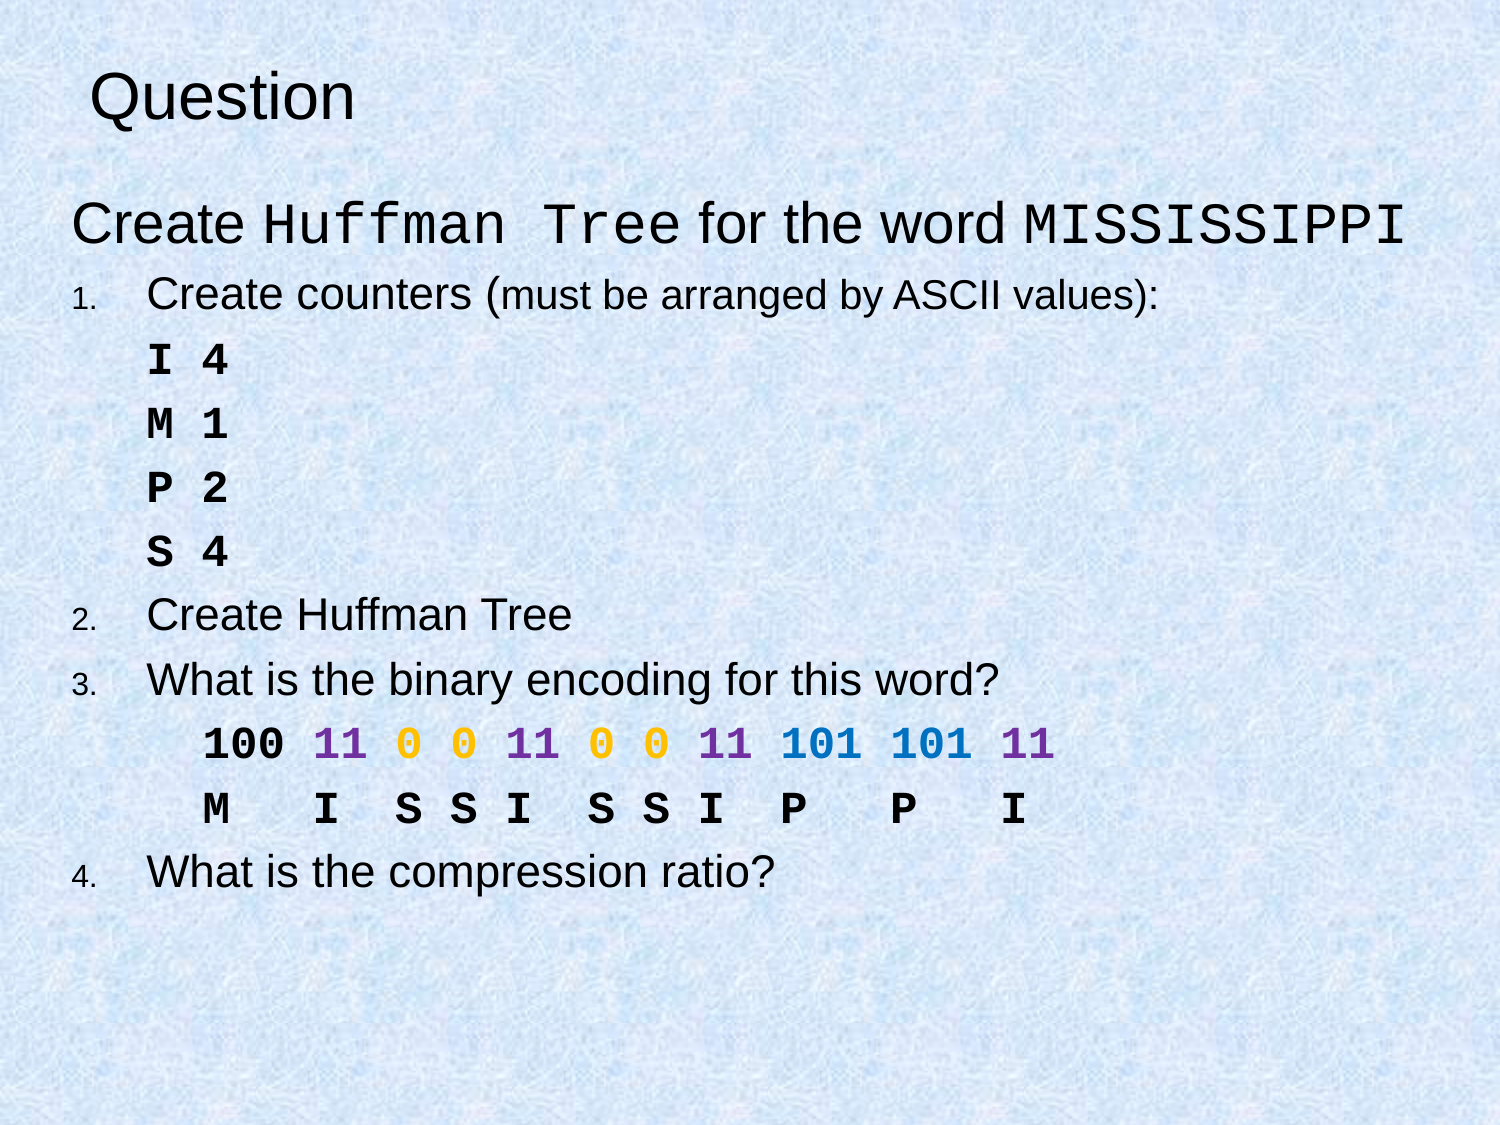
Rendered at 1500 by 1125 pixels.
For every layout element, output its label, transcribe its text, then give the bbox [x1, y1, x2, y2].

text_box Question [74, 45, 1425, 177]
picture [0, 0, 1500, 1125]
text_box Create Huffman Tree for the word MISSISSIPPI Create counters (must be arranged by ASCII values): I 4 M 1 P 2 S 4 Create Huffman Tree What is the binary encoding for this word? 100 11 0 0 11 0 0 11 101 101 11 M I S S I S S I P P I What is the compression ratio? [56, 177, 1425, 1048]
